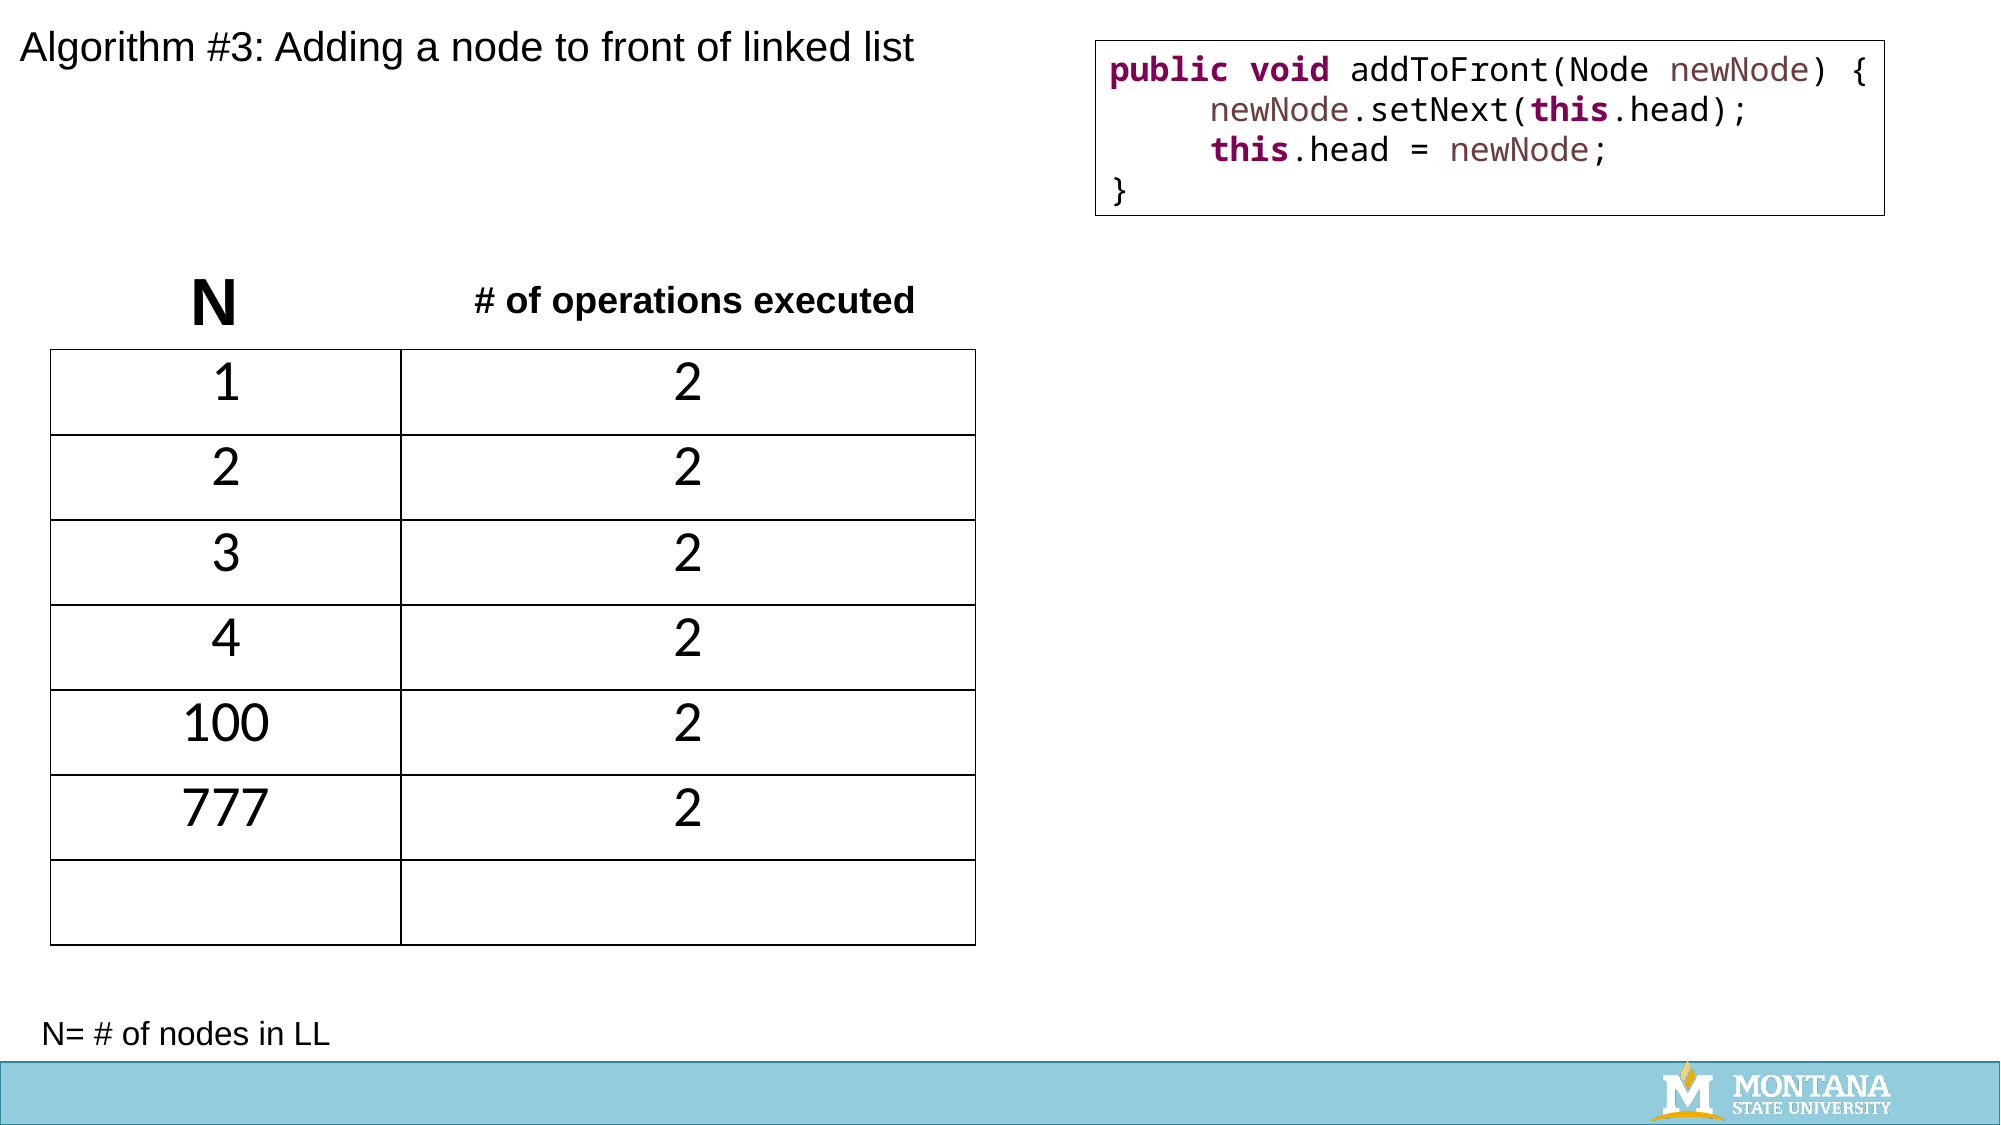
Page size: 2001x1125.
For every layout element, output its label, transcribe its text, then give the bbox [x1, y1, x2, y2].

table_header 1 [51, 350, 400, 434]
text_box public void addToFront(Node newNode) { newNode.setNext(this.head); this.head = newNode; } [1095, 40, 1885, 216]
table_cell 2 [402, 776, 975, 859]
table_cell 2 [402, 606, 975, 689]
table_cell [51, 861, 400, 944]
table_cell 2 [51, 436, 400, 519]
text_box # of operations executed [459, 269, 931, 329]
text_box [1892, 1060, 2000, 1125]
text_box N= # of nodes in LL [26, 1004, 347, 1060]
table_cell 2 [402, 691, 975, 774]
picture [1649, 1060, 1892, 1122]
table_cell 2 [402, 436, 975, 519]
table_cell [402, 861, 975, 944]
text_box Algorithm #3: Adding a node to front of linked list [4, 12, 930, 78]
table_cell 100 [51, 691, 400, 774]
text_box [0, 1060, 1647, 1125]
table_cell 777 [51, 776, 400, 859]
table_cell 2 [402, 521, 975, 604]
table_cell 4 [51, 606, 400, 689]
table_cell 3 [51, 521, 400, 604]
table_header 2 [402, 350, 975, 434]
text_box N [175, 251, 254, 347]
